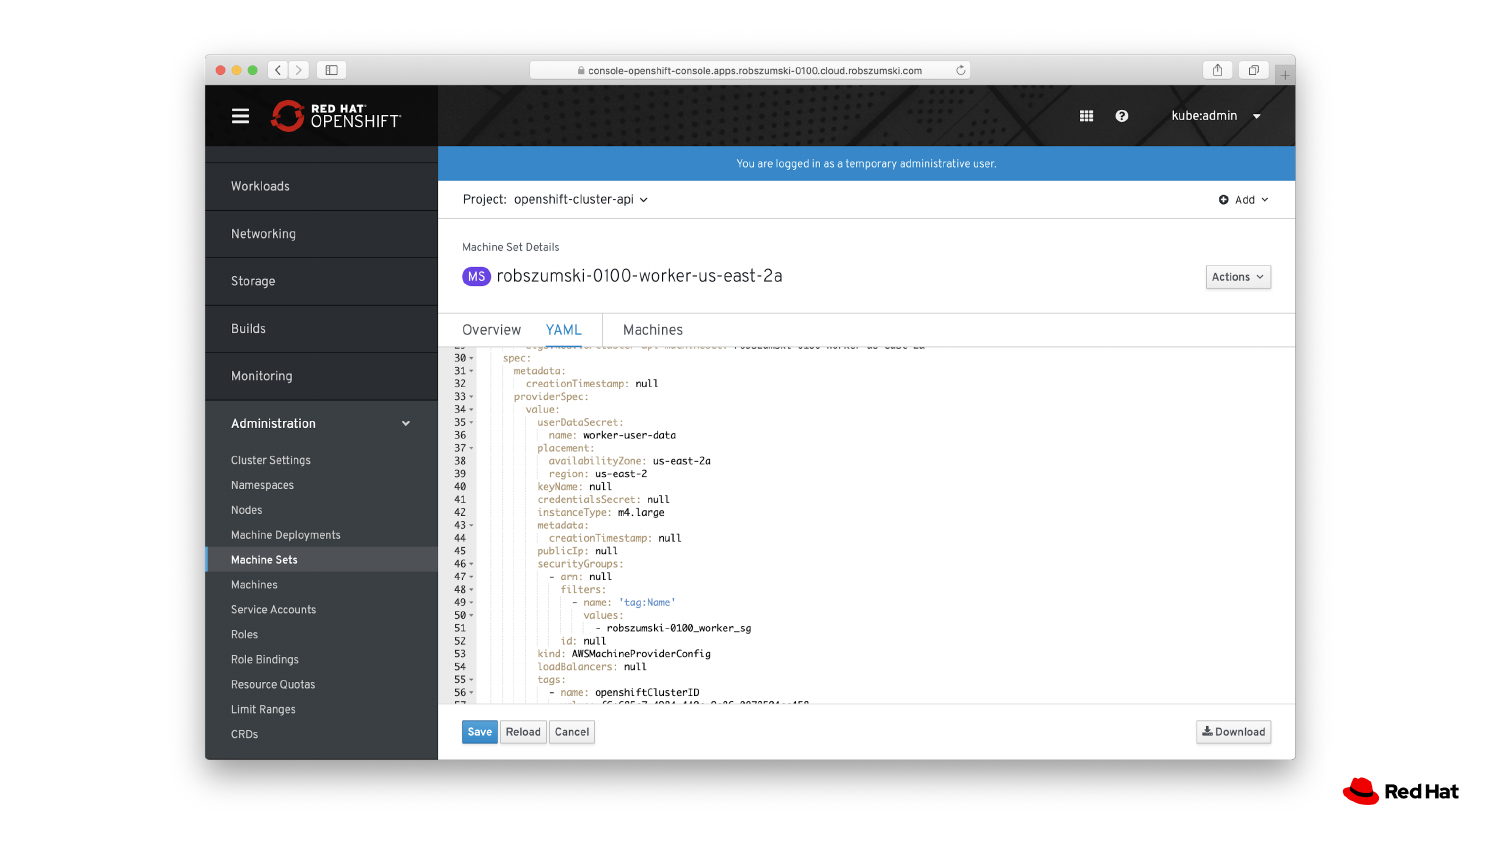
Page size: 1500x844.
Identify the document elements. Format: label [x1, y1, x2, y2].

picture [159, 24, 1475, 831]
